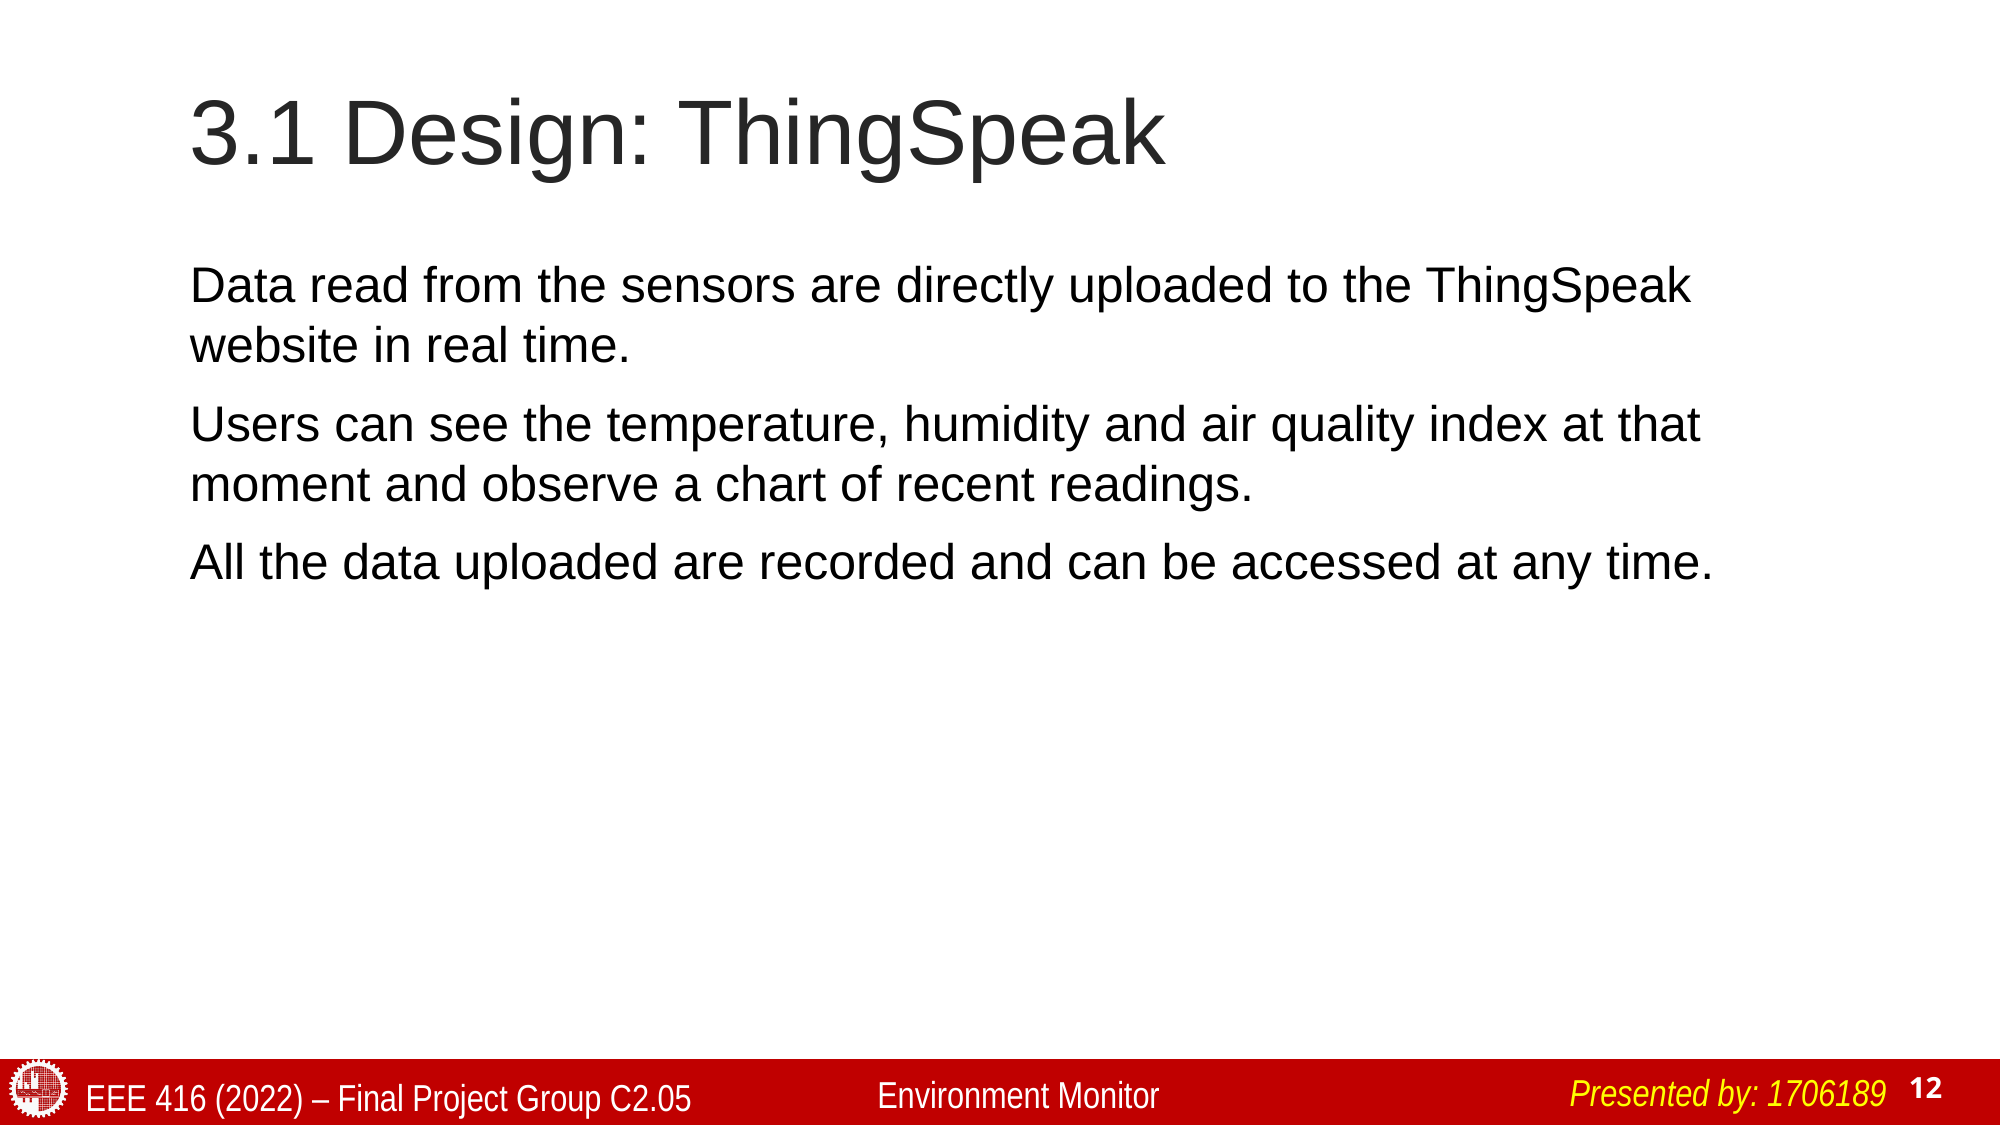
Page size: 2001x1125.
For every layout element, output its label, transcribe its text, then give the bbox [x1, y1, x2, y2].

list Data read from the sensors are directly uploaded to the ThingSpeak website in real time. Users can see the temperature, humidity and air quality index at that moment and observe a chart of recent readings. All the data uploaded are recorded and can be accessed at any time. [174, 245, 1825, 990]
slide_number EEE 416 (2022) – Final Project Group C2.05 [70, 1066, 862, 1125]
footer Environment Monitor [862, 1063, 1872, 1125]
picture [8, 1059, 71, 1118]
text_box Presented by: 1706189 [1554, 1061, 1902, 1122]
title 3.1 Design: ThingSpeak [174, 75, 1825, 195]
slide_number 12 [1902, 1066, 1958, 1118]
